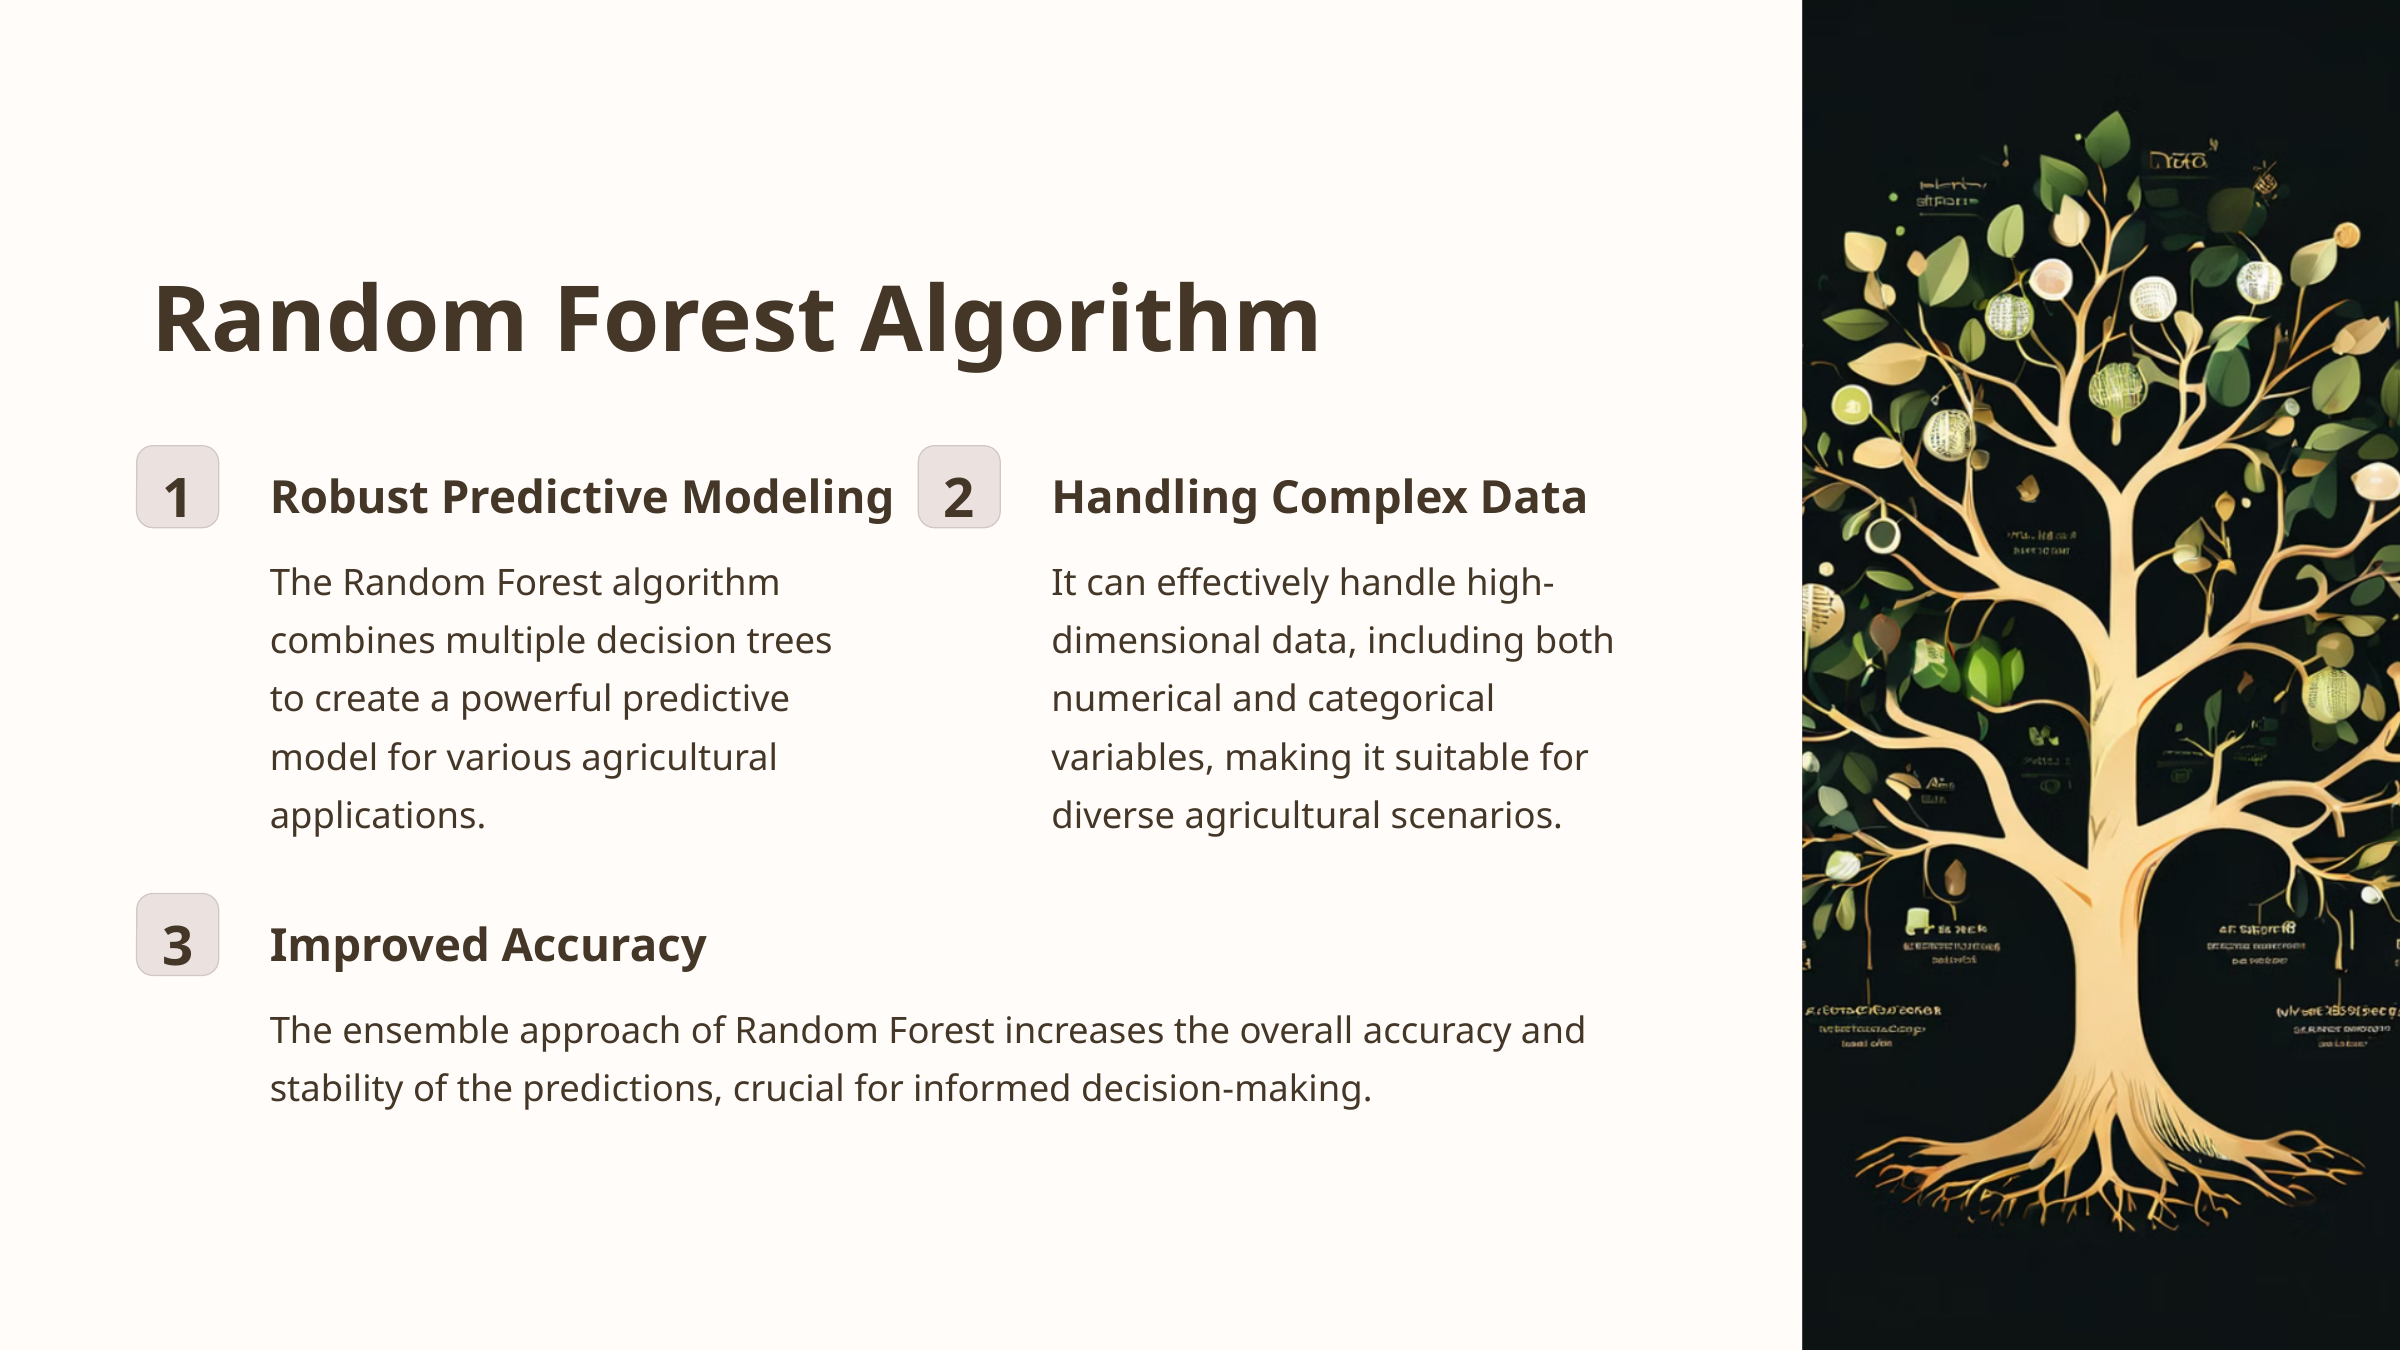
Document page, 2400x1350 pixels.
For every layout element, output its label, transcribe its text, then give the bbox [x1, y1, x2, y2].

text_box [136, 445, 219, 528]
text_box Robust Predictive Modeling [255, 458, 789, 516]
text_box [0, 0, 1801, 1350]
text_box The ensemble approach of Random Forest increases the overall accuracy and stability of the predictions, crucial for informed decision-making. [255, 984, 1664, 1102]
text_box 3 [164, 900, 191, 969]
text_box The Random Forest algorithm combines multiple decision trees to create a powerful predictive model for various agricultural applications. [255, 536, 882, 771]
text_box Random Forest Algorithm [136, 248, 1135, 363]
text_box 1 [167, 452, 188, 521]
text_box Handling Complex Data [1036, 458, 1498, 516]
text_box It can effectively handle high-dimensional data, including both numerical and categorical variables, making it suitable for diverse agricultural scenarios. [1036, 536, 1664, 829]
text_box Improved Accuracy [255, 905, 711, 963]
picture [1801, 0, 2400, 1350]
text_box [136, 893, 219, 976]
text_box 2 [945, 452, 974, 521]
text_box [918, 445, 1001, 528]
